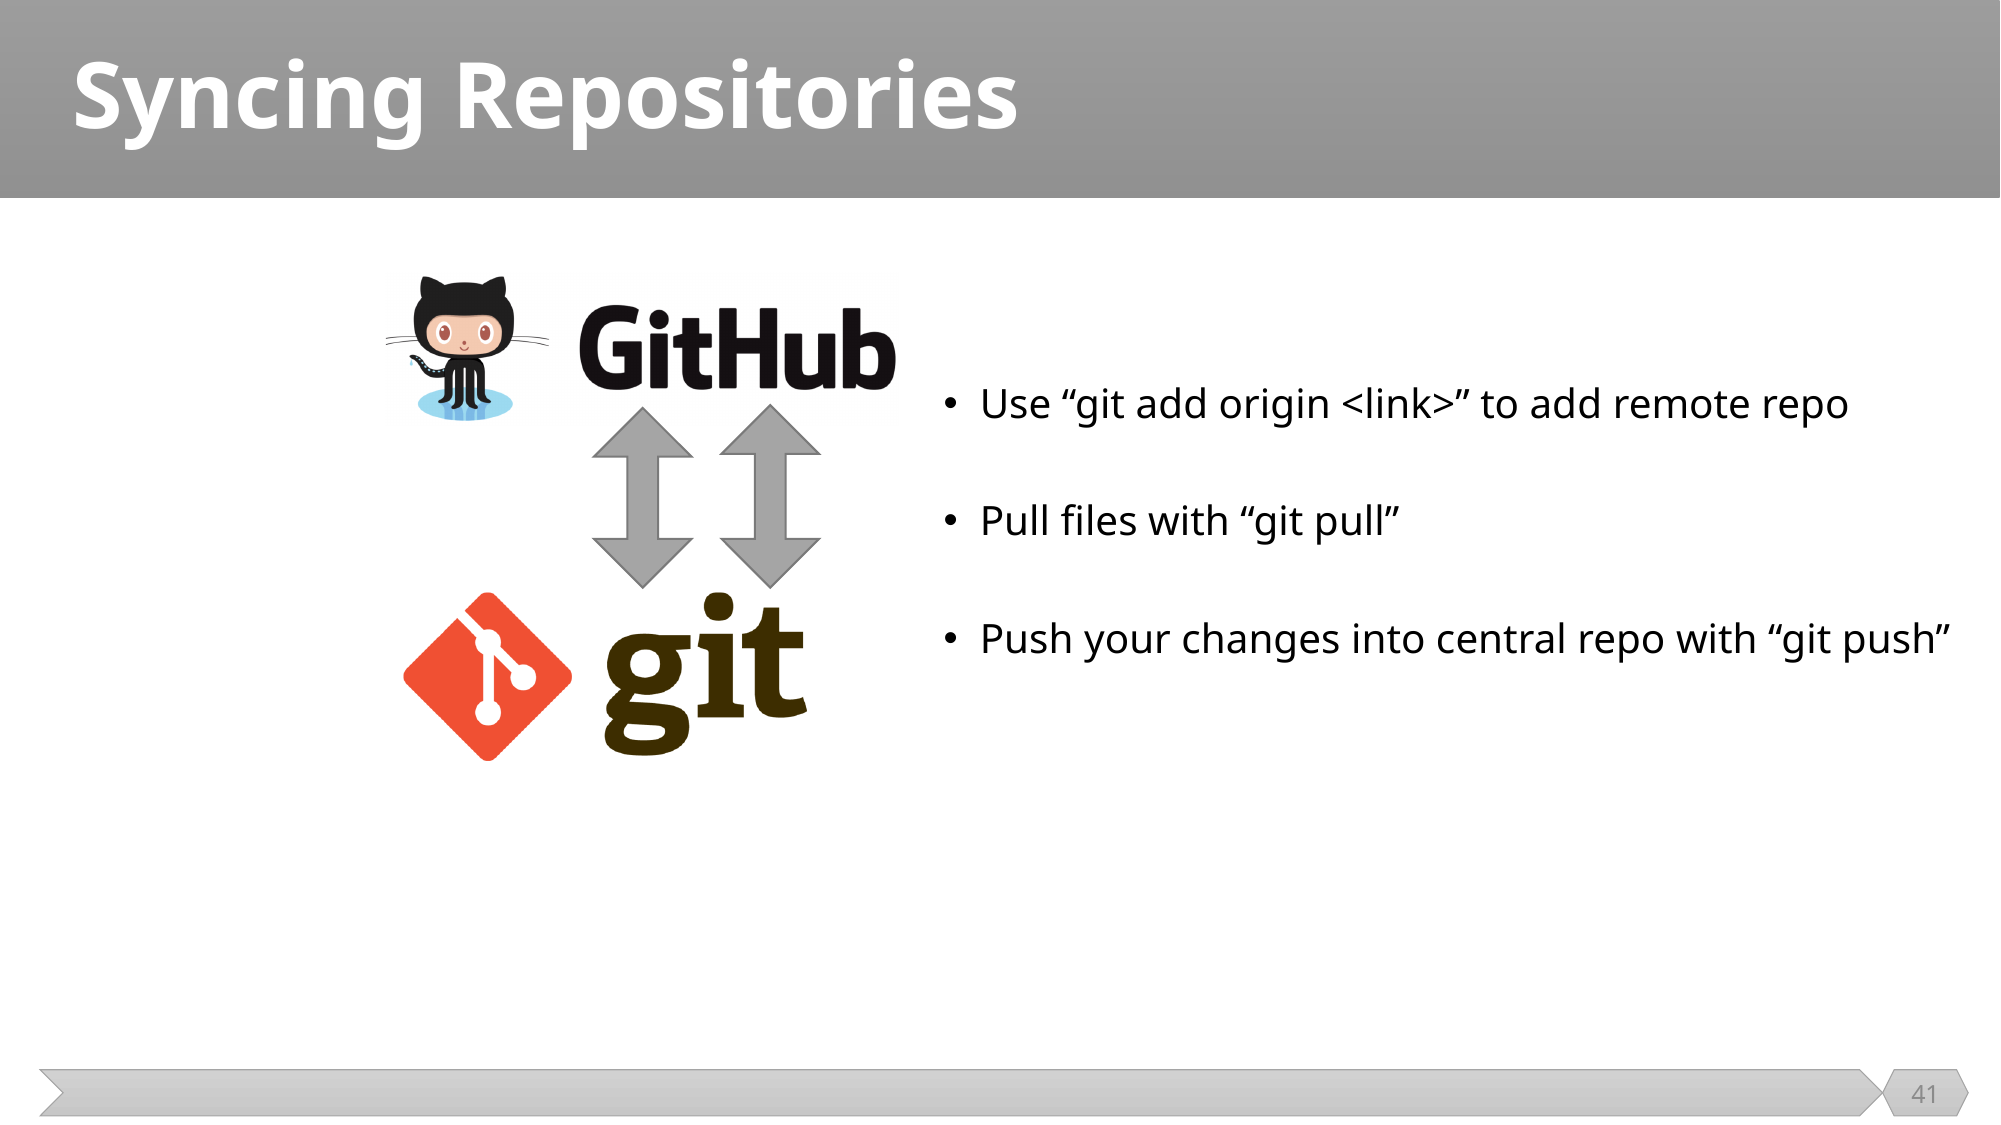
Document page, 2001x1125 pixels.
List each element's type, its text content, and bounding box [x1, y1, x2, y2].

picture [385, 272, 899, 426]
slide_number 41 [1882, 1065, 1969, 1125]
title Syncing Repositories [56, 0, 1969, 199]
text_box [591, 426, 694, 587]
picture [398, 587, 812, 768]
text_box [719, 426, 822, 587]
text_box Use “git add origin <link>” to add remote repo Pull files with “git pull” Push your changes into central repo with “git push” [928, 322, 1969, 674]
